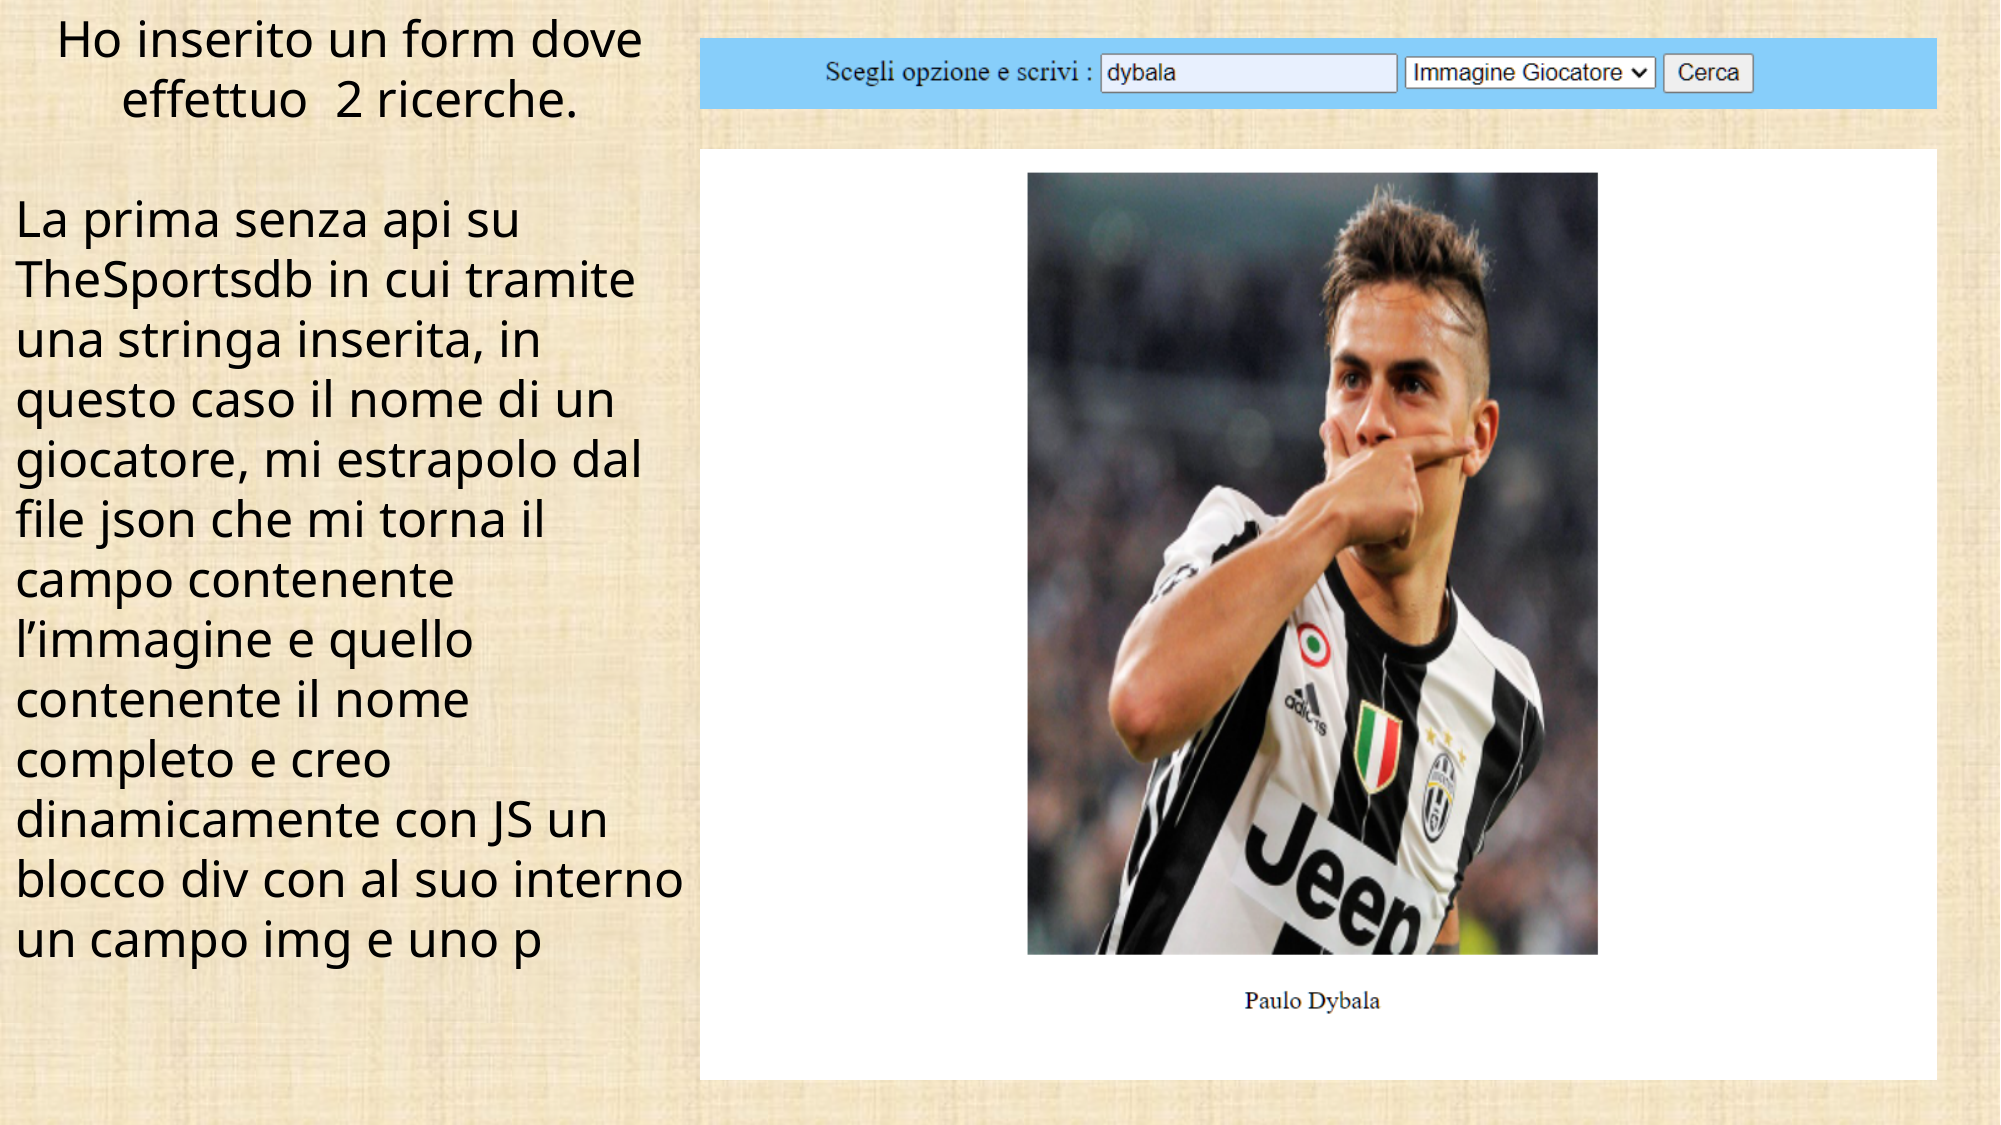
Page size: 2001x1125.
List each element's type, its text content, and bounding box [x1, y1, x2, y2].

text_box Ho inserito un form dove effettuo 2 ricerche. La prima senza api su TheSportsdb in cui tramite una stringa inserita, in questo caso il nome di un giocatore, mi estrapolo dal file json che mi torna il campo contenente l’immagine e quello contenente il nome completo e creo dinamicamente con JS un blocco div con al suo interno un campo img e uno p [0, 0, 701, 975]
picture [700, 149, 1937, 1080]
picture [700, 38, 1937, 109]
